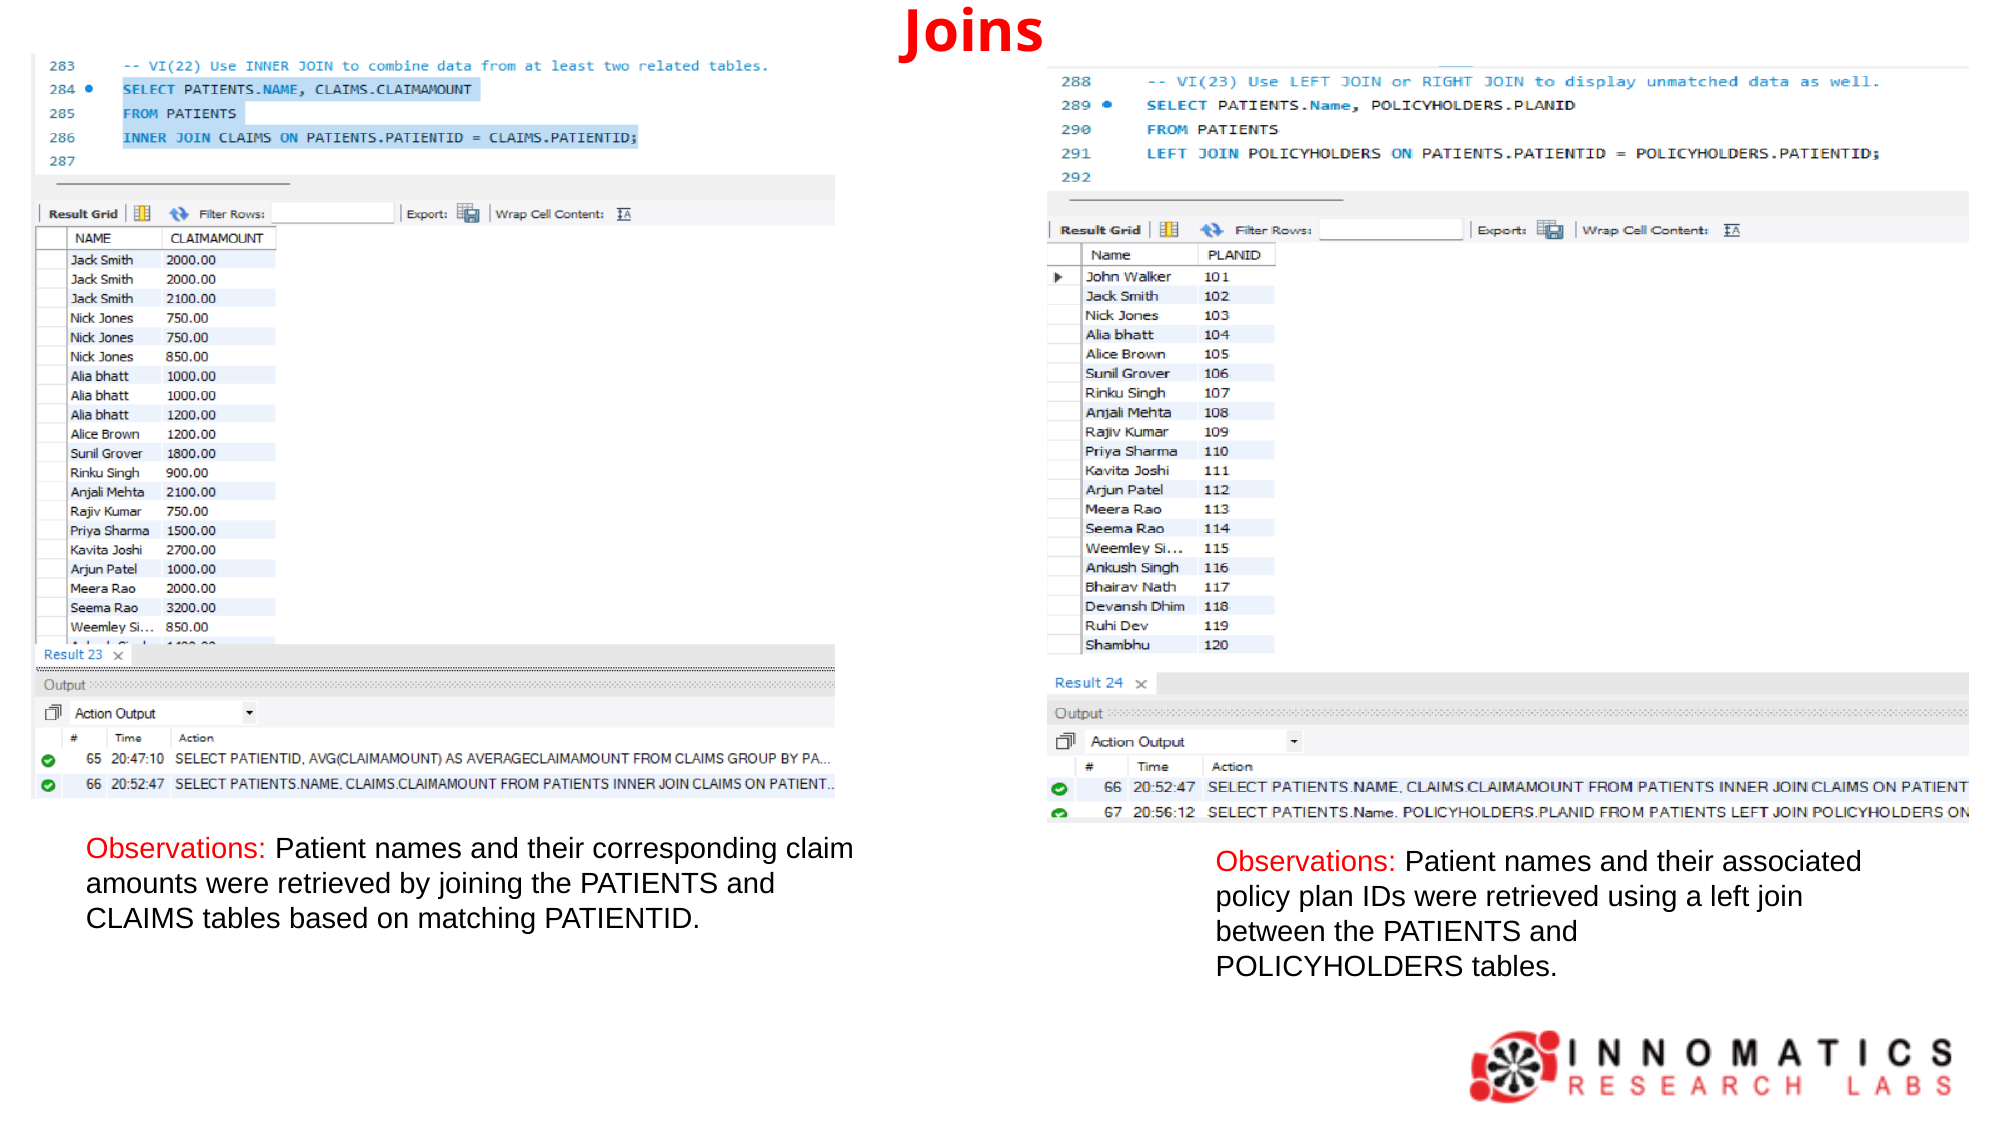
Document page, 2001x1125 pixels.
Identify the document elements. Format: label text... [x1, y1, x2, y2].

picture [1046, 66, 1969, 823]
picture [31, 54, 835, 799]
title Joins [873, 0, 1182, 95]
picture [1445, 1014, 1975, 1125]
text_box Observations: Patient names and their associated policy plan IDs were retrieved using a left join between the PATIENTS and POLICYHOLDERS tables. [1200, 835, 1929, 990]
text_box Observations: Patient names and their corresponding claim amounts were retrieved by joining the PATIENTS and CLAIMS tables based on matching PATIENTID. [71, 821, 875, 942]
